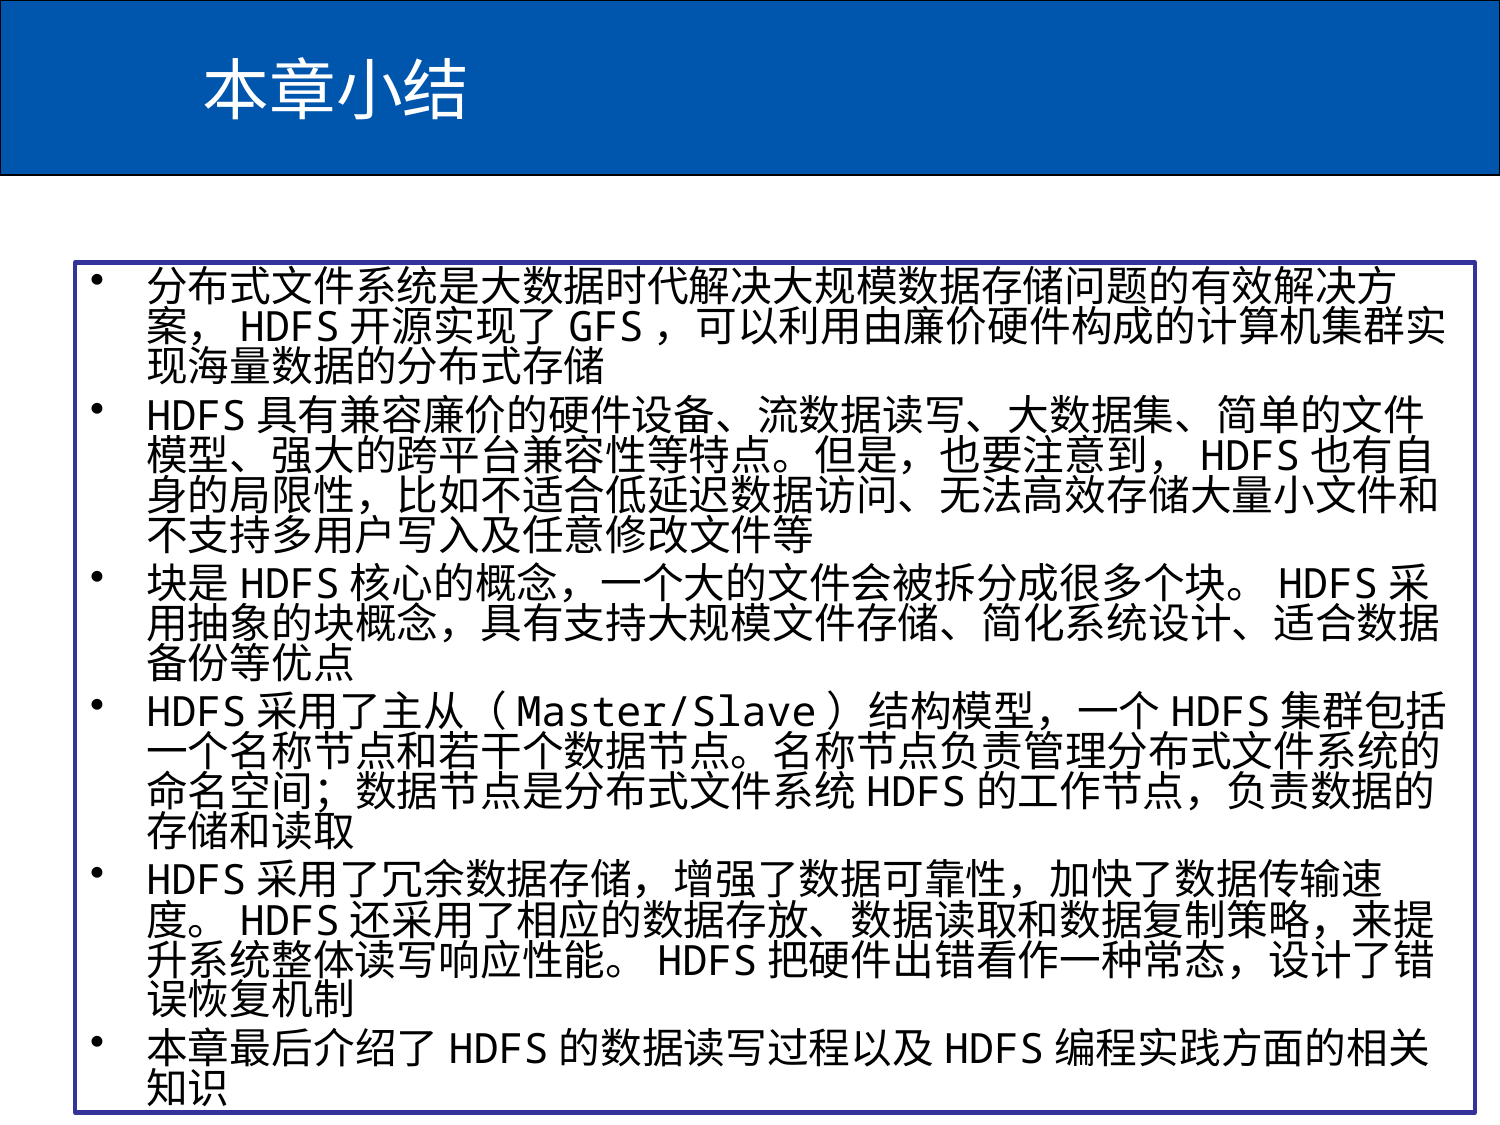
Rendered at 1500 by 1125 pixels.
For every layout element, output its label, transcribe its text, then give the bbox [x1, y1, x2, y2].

title 本章小结 [187, 12, 1500, 163]
list 分布式文件系统是大数据时代解决大规模数据存储问题的有效解决方案，HDFS开源实现了GFS，可以利用由廉价硬件构成的计算机集群实现海量数据的分布式存储 HDFS具有兼容廉价的硬件设备、流数据读写、大数据集、简单的文件模型、强大的跨平台兼容性等特点。但是，也要注意到，HDFS也有自身的局限性，比如不适合低延迟数据访问、无法高效存储大量小文件和不支持多用户写入及任意修改文件等 块是HDFS核心的概念，一个大的文件会被拆分成很多个块。HDFS采用抽象的块概念，具有支持大规模文件存储、简化系统设计、适合数据备份等优点 HDFS采用了主从（Master/Slave）结构模型，一个HDFS集群包括一个名称节点和若干个数据节点。名称节点负责管理分布式文件系统的命名空间；数据节点是分布式文件系统HDFS的工作节点，负责数据的存储和读取 HDFS采用了冗余数据存储，增强了数据可靠性，加快了数据传输速度。HDFS还采用了相应的数据存放、数据读取和数据复制策略，来提升系统整体读写响应性能。HDFS把硬件出错看作一种常态，设计了错误恢复机制 本章最后介绍了HDFS的数据读写过程以及HDFS编程实践方面的相关知识 [73, 260, 1477, 1115]
